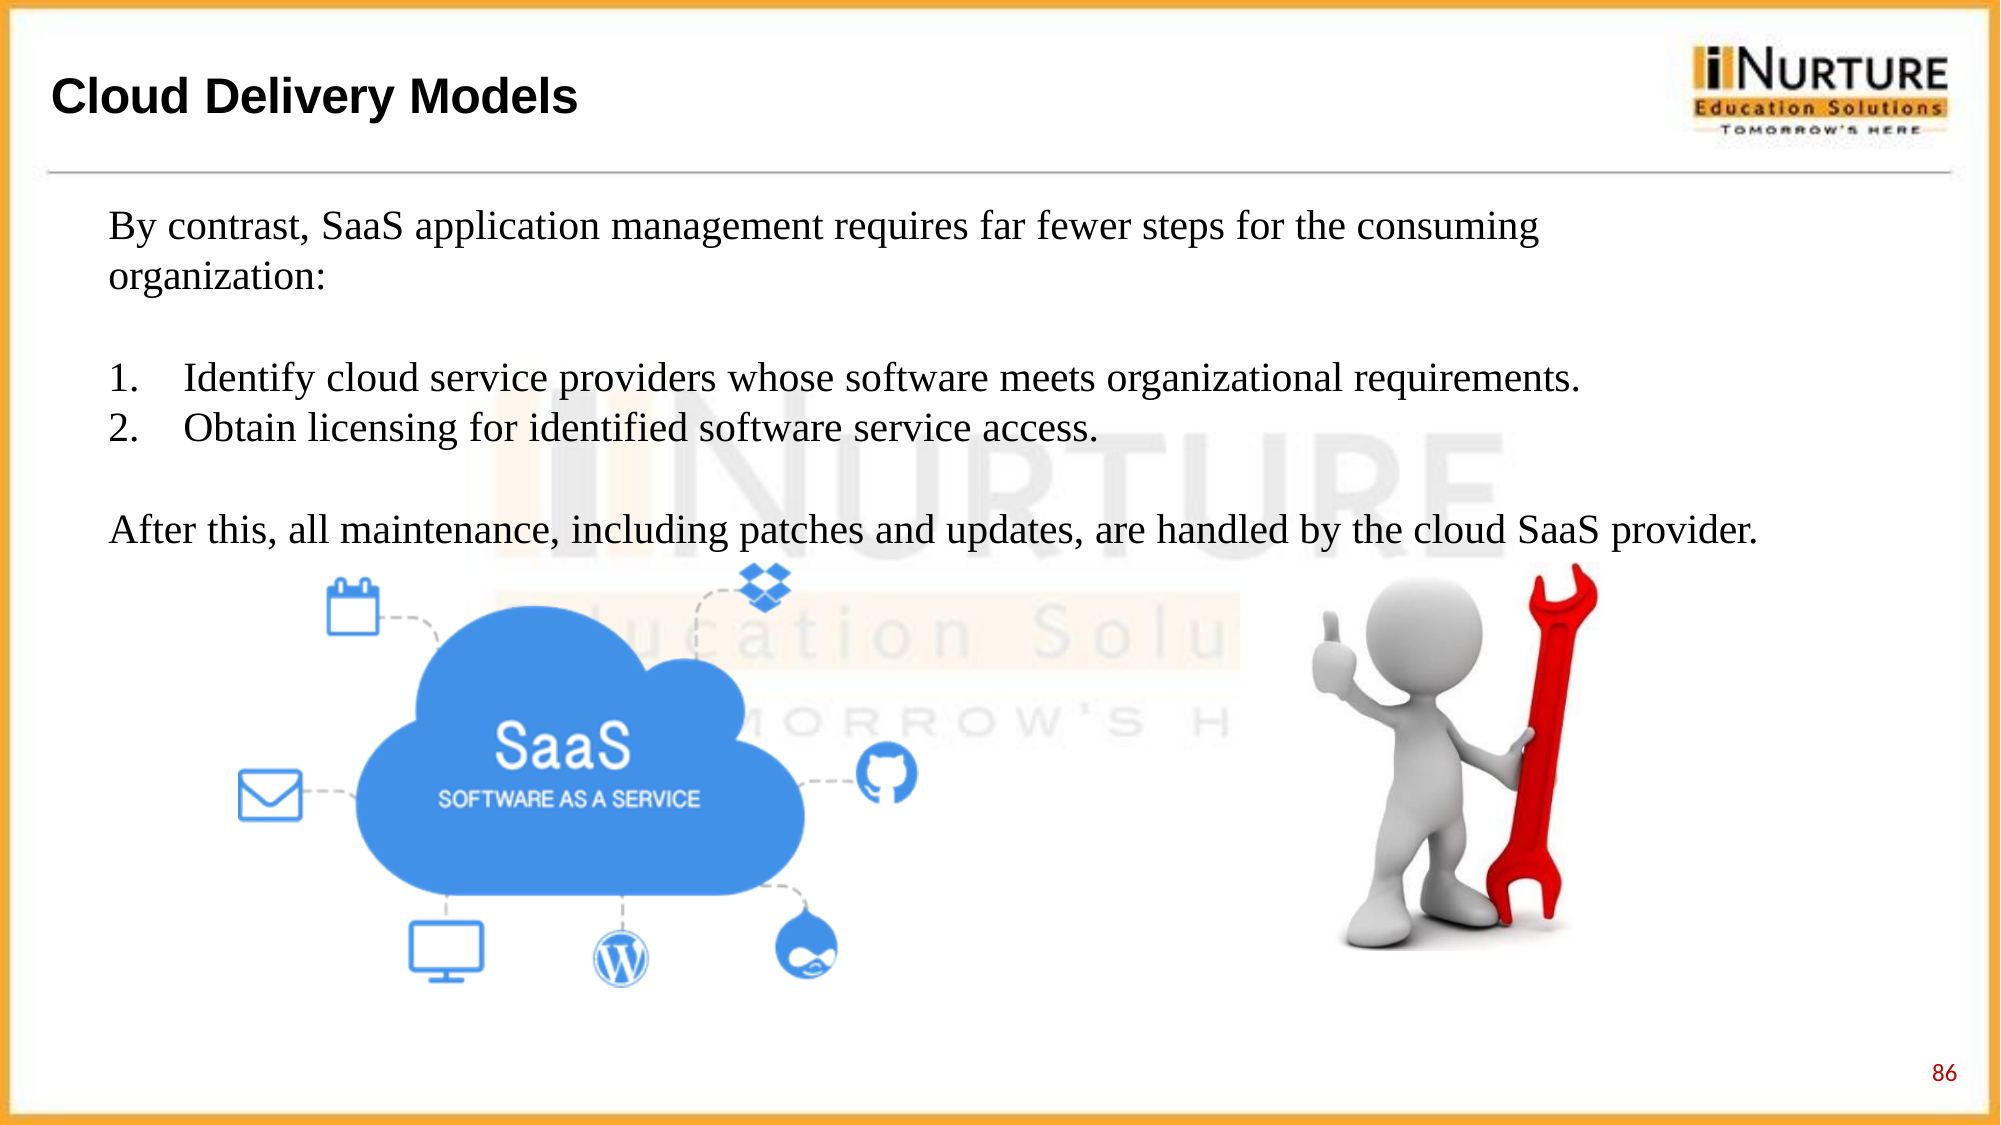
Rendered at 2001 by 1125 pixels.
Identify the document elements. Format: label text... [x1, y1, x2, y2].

picture [0, 0, 2000, 1125]
title Cloud Delivery Models [48, 61, 581, 251]
text_box By contrast, SaaS application management requires far fewer steps for the consuming organization: Identify cloud service providers whose software meets organizational requirements. Obtain licensing for identified software service access. After this, all maintenance, including patches and updates, are handled by the cloud SaaS provider. [106, 195, 1766, 552]
slide_number 85 [1925, 1060, 1964, 1125]
